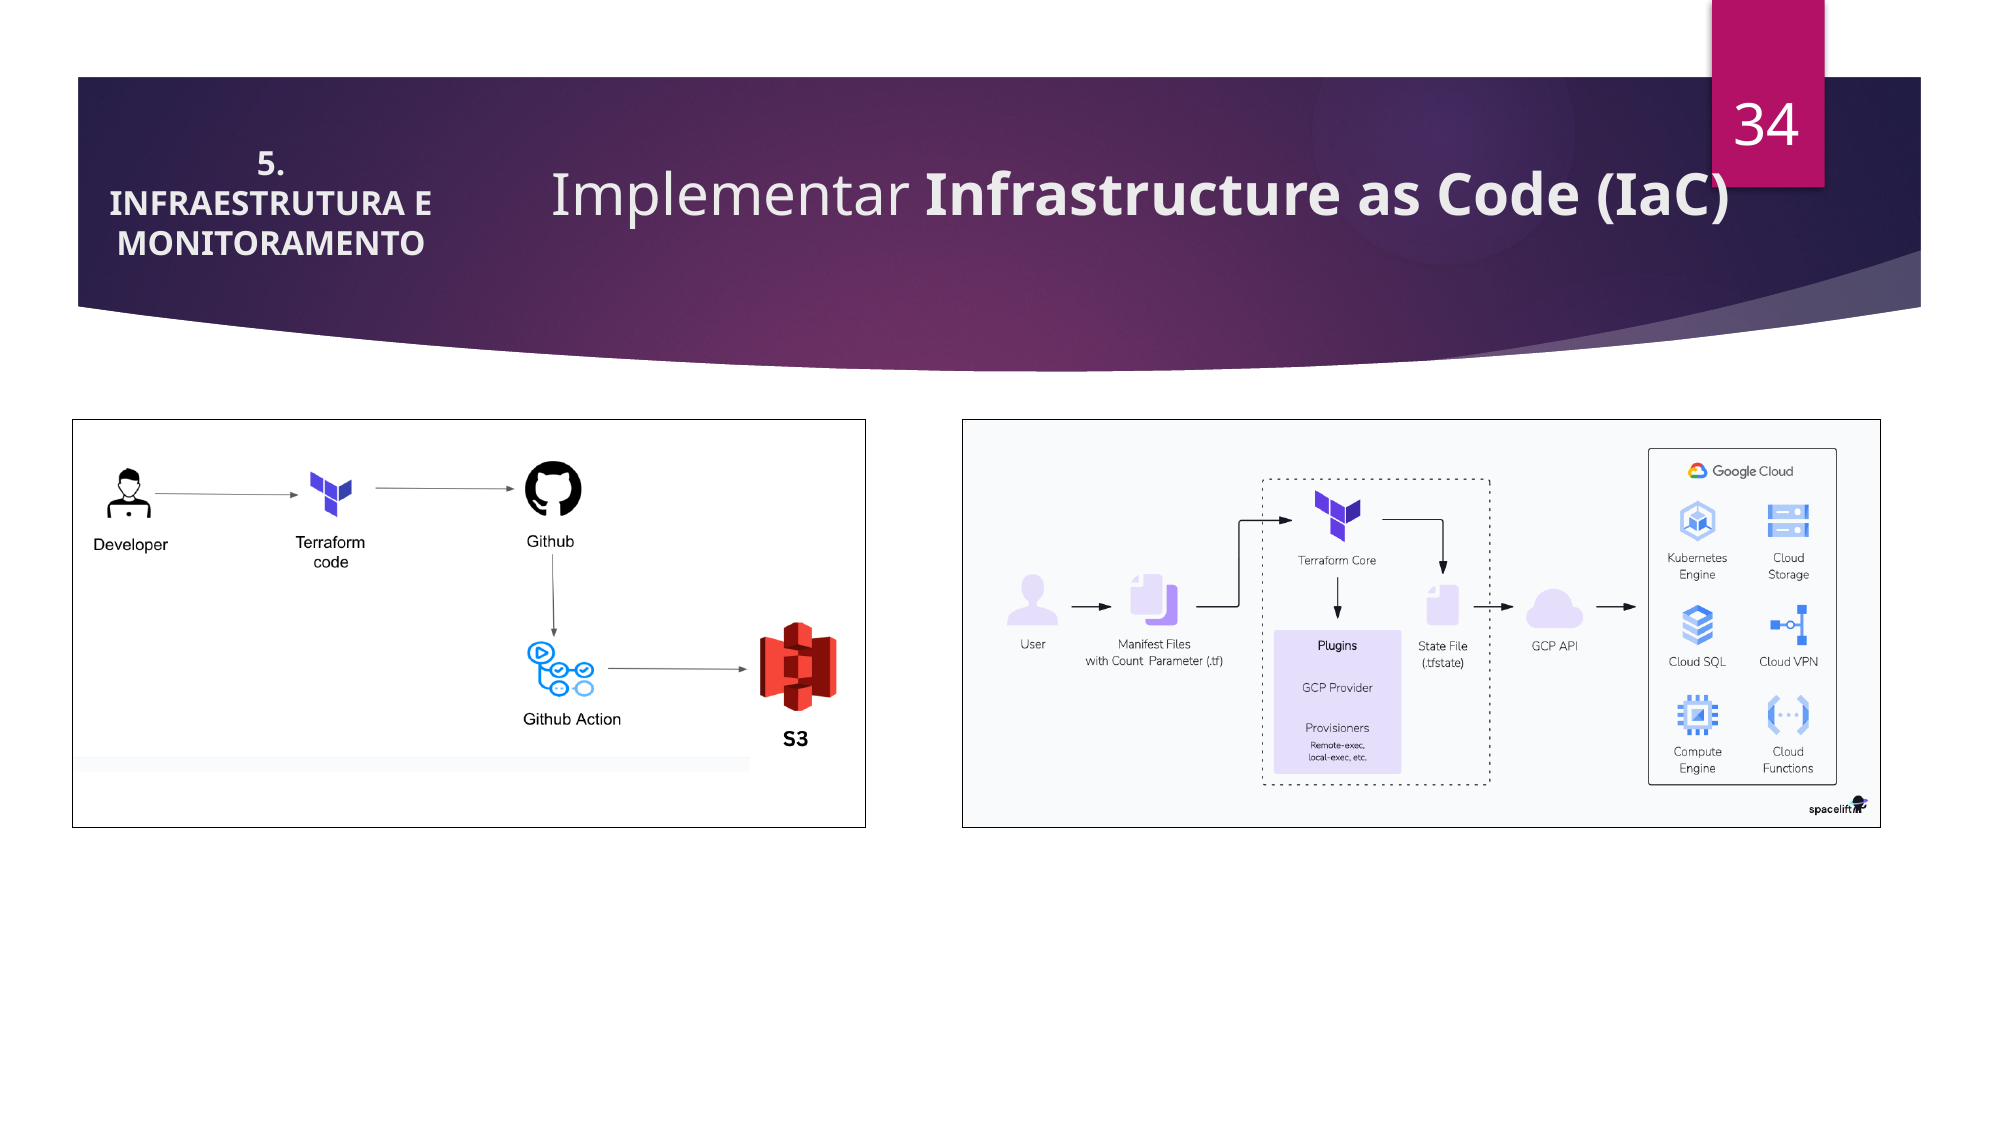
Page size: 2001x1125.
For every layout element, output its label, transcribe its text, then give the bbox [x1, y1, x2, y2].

title Implementar Infrastructure as Code (IaC) [536, 134, 1773, 251]
picture [962, 419, 1882, 828]
slide_number 34 [1698, 48, 1836, 175]
text_box 5. INFRAESTRUTURA E MONITORAMENTO [91, 143, 451, 260]
picture [72, 419, 866, 828]
